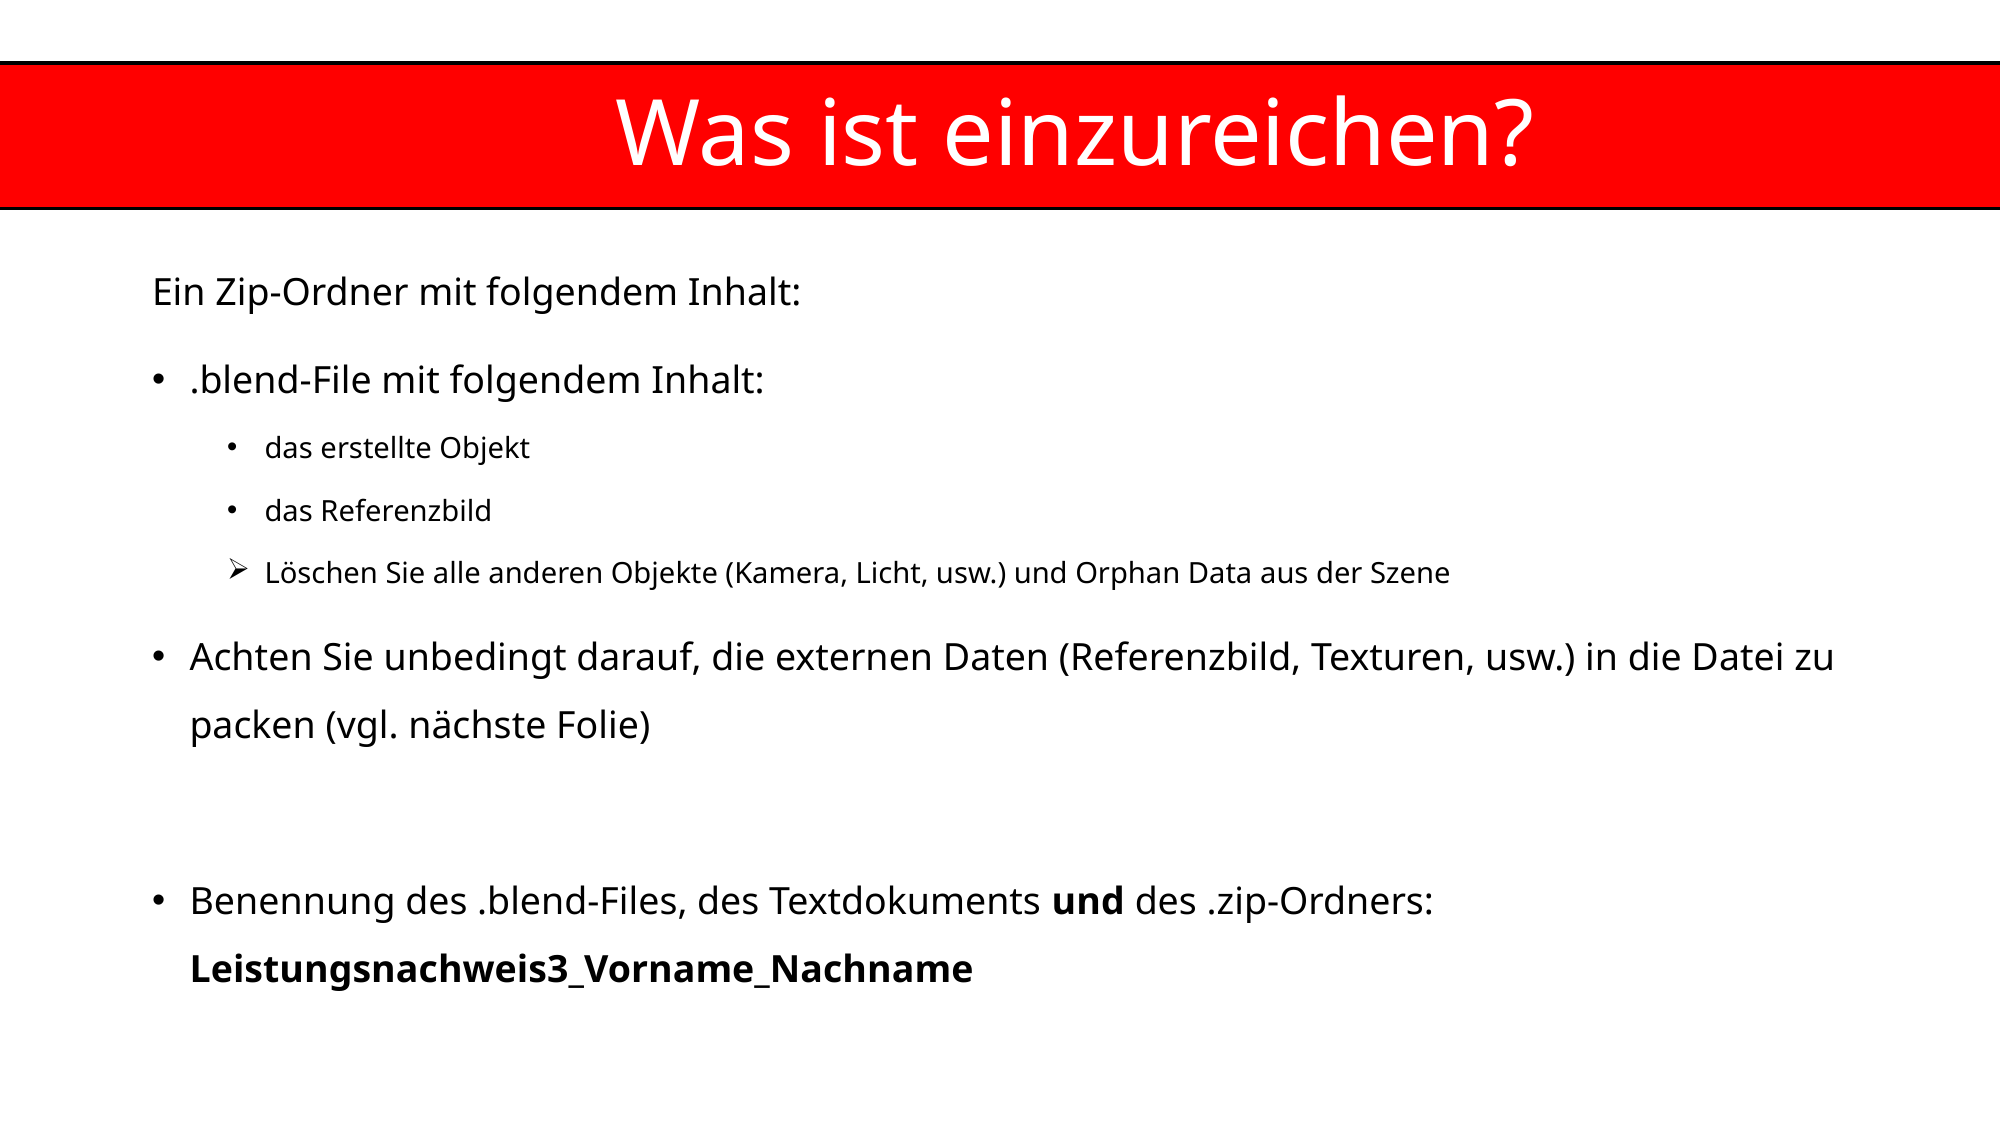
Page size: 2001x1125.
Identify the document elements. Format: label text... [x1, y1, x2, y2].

text_box Ein Zip-Ordner mit folgendem Inhalt: .blend-File mit folgendem Inhalt: das erstellte Objekt das Referenzbild Löschen Sie alle anderen Objekte (Kamera, Licht, usw.) und Orphan Data aus der Szene Achten Sie unbedingt darauf, die externen Daten (Referenzbild, Texturen, usw.) in die Datei zu packen (vgl. nächste Folie) Benennung des .blend-Files, des Textdokuments und des .zip-Ordners: Leistungsnachweis3_Vorname_Nachname [137, 238, 1863, 1014]
text_box Was ist einzureichen? [0, 63, 2000, 209]
